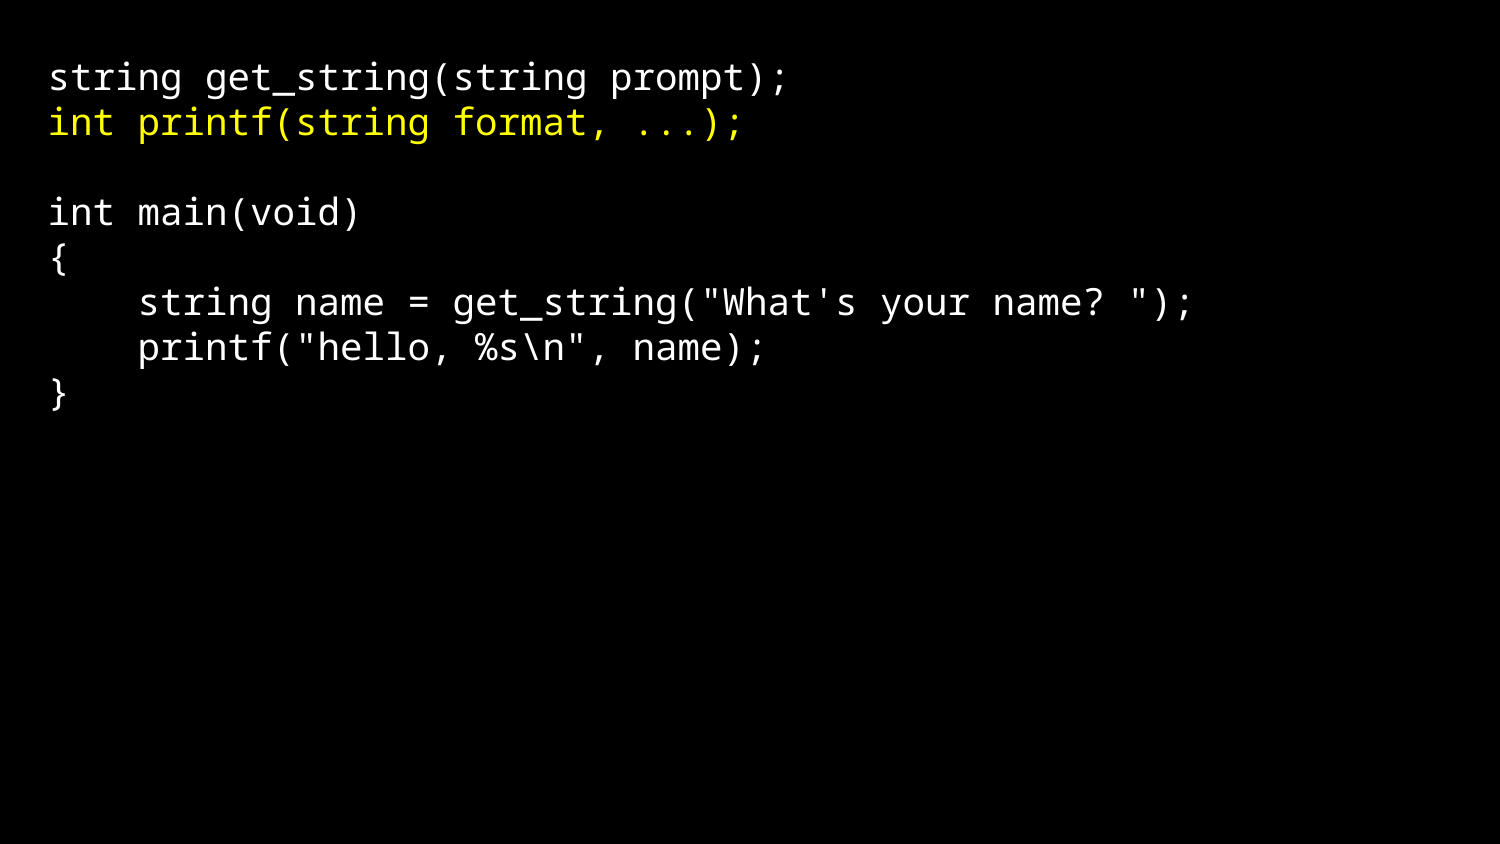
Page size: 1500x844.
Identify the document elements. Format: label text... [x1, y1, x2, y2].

list string get_string(string prompt); int printf(string format, ...); int main(void) { string name = get_string("What's your name? "); printf("hello, %s\n", name); } [32, 37, 1431, 808]
